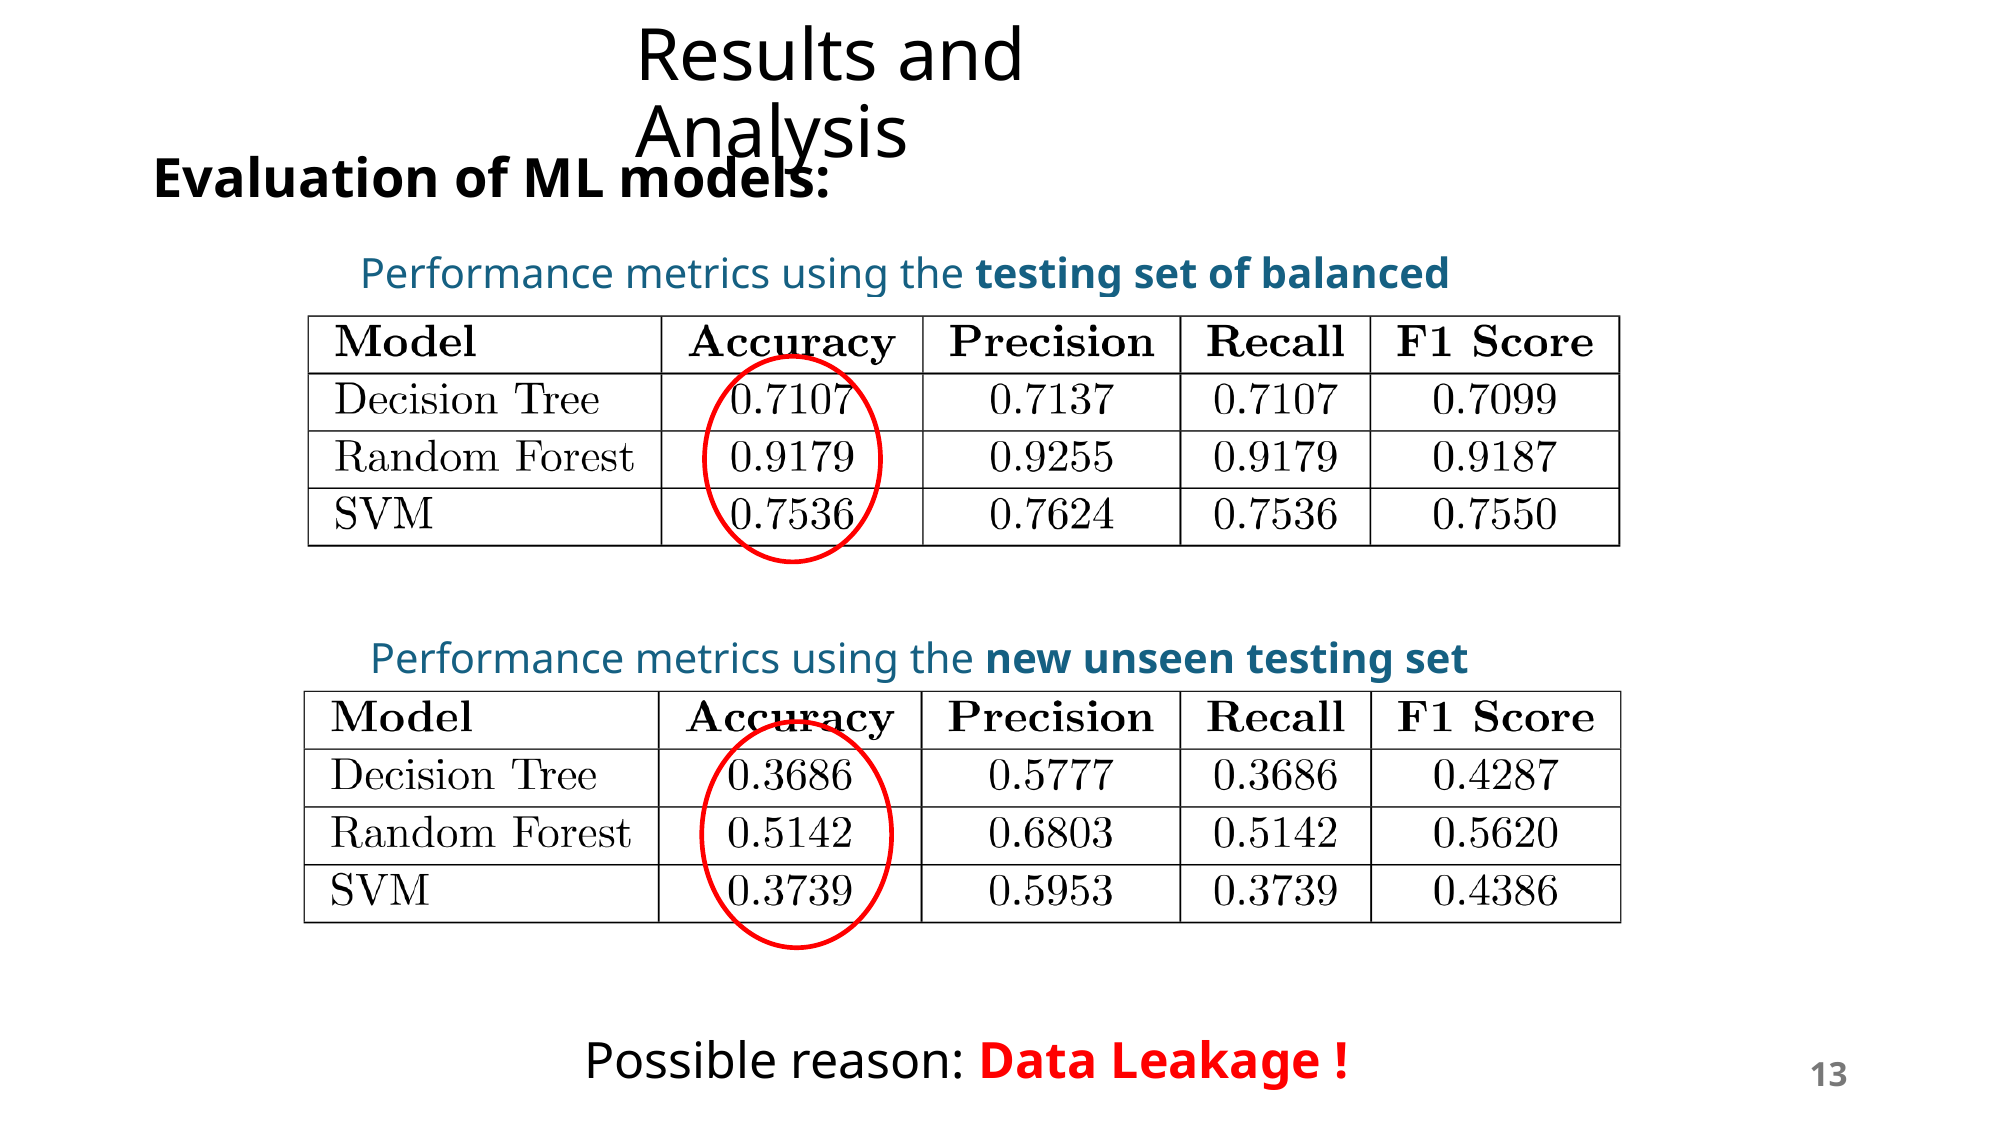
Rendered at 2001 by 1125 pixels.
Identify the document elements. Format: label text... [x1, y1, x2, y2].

slide_number 13 [1701, 1042, 1863, 1103]
text_box Evaluation of ML models: [137, 142, 1863, 235]
text_box Performance metrics using the testing set of balanced dataset [345, 238, 1635, 296]
text_box [747, 933, 847, 950]
text_box Performance metrics using the new unseen testing set [355, 624, 1512, 676]
picture [289, 296, 1636, 563]
text_box Possible reason: Data Leakage ! [569, 1020, 1386, 1096]
picture [289, 676, 1636, 933]
text_box Results and Analysis [620, 9, 1305, 181]
